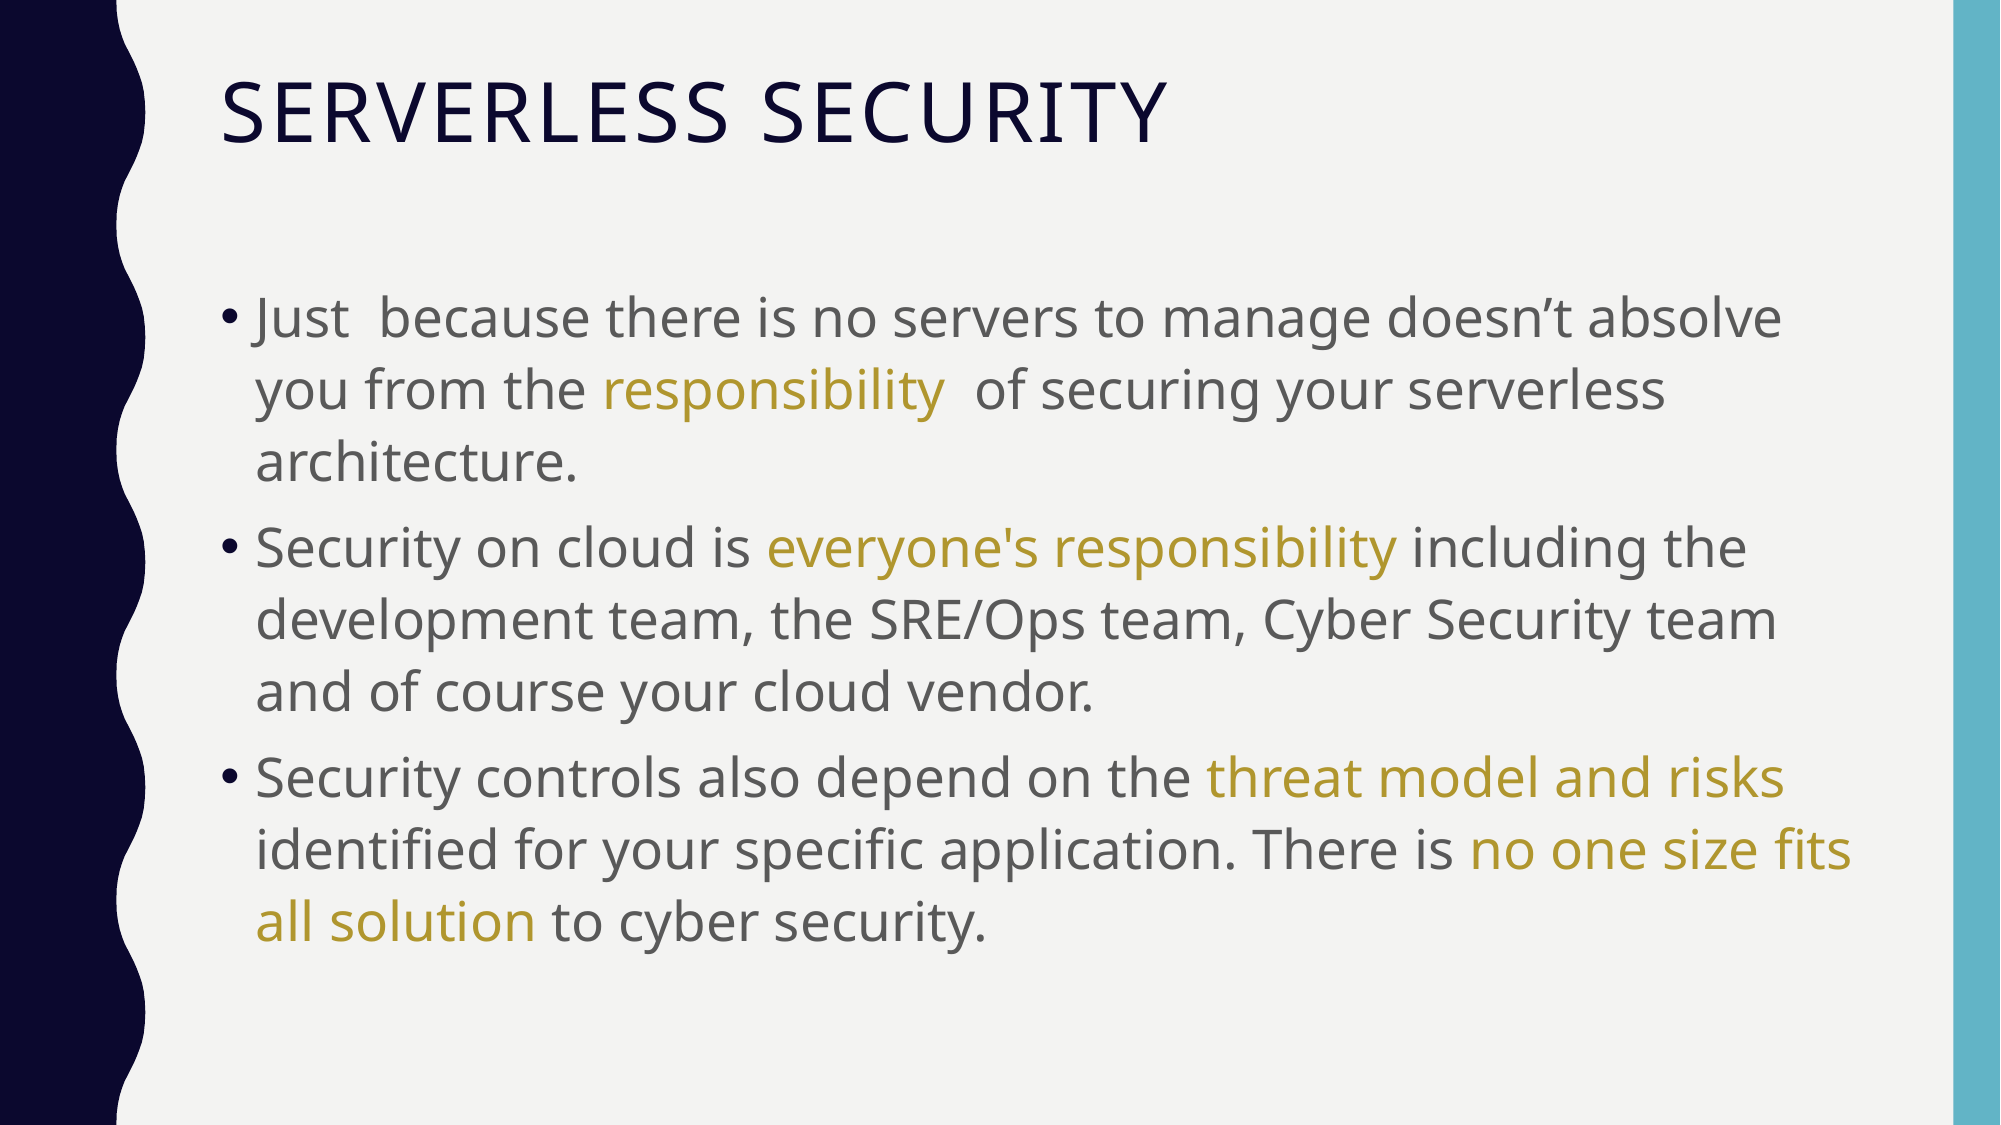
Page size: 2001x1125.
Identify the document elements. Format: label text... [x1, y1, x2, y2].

list Just because there is no servers to manage doesn’t absolve you from the responsibility of securing your serverless architecture. Security on cloud is everyone's responsibility including the development team, the SRE/Ops team, Cyber Security team and of course your cloud vendor. Security controls also depend on the threat model and risks identified for your specific application. There is no one size fits all solution to cyber security. [205, 268, 1875, 965]
title Serverless Security [205, 62, 1875, 205]
